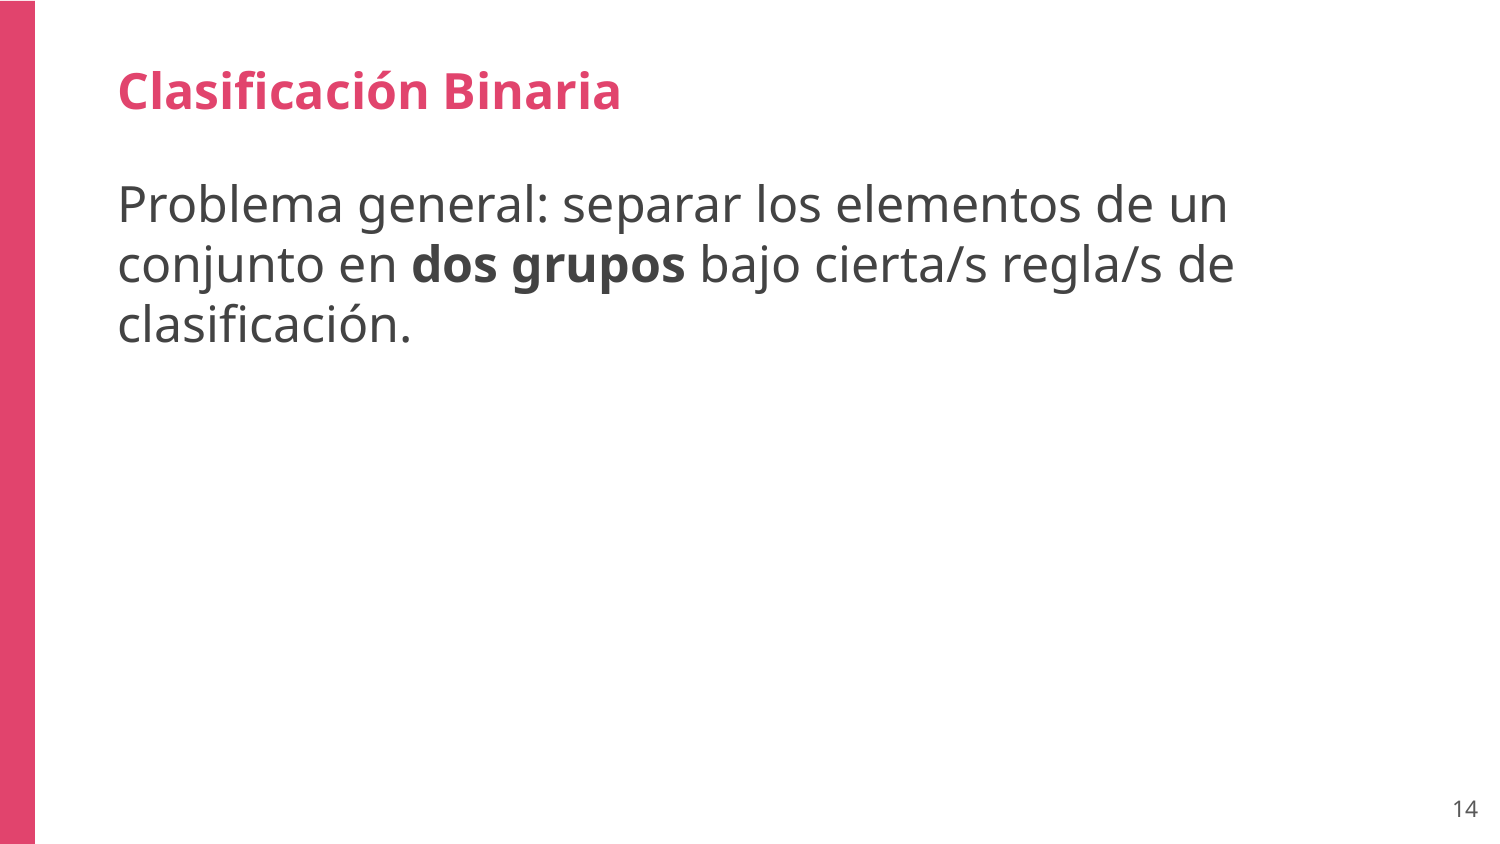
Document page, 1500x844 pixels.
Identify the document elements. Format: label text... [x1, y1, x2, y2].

text_box Problema general: separar los elementos de un conjunto en dos grupos bajo cierta/s regla/s de clasificación. [102, 157, 1448, 325]
text_box Clasificación Binaria [102, 44, 1448, 133]
slide_number ‹#› [1403, 779, 1494, 844]
